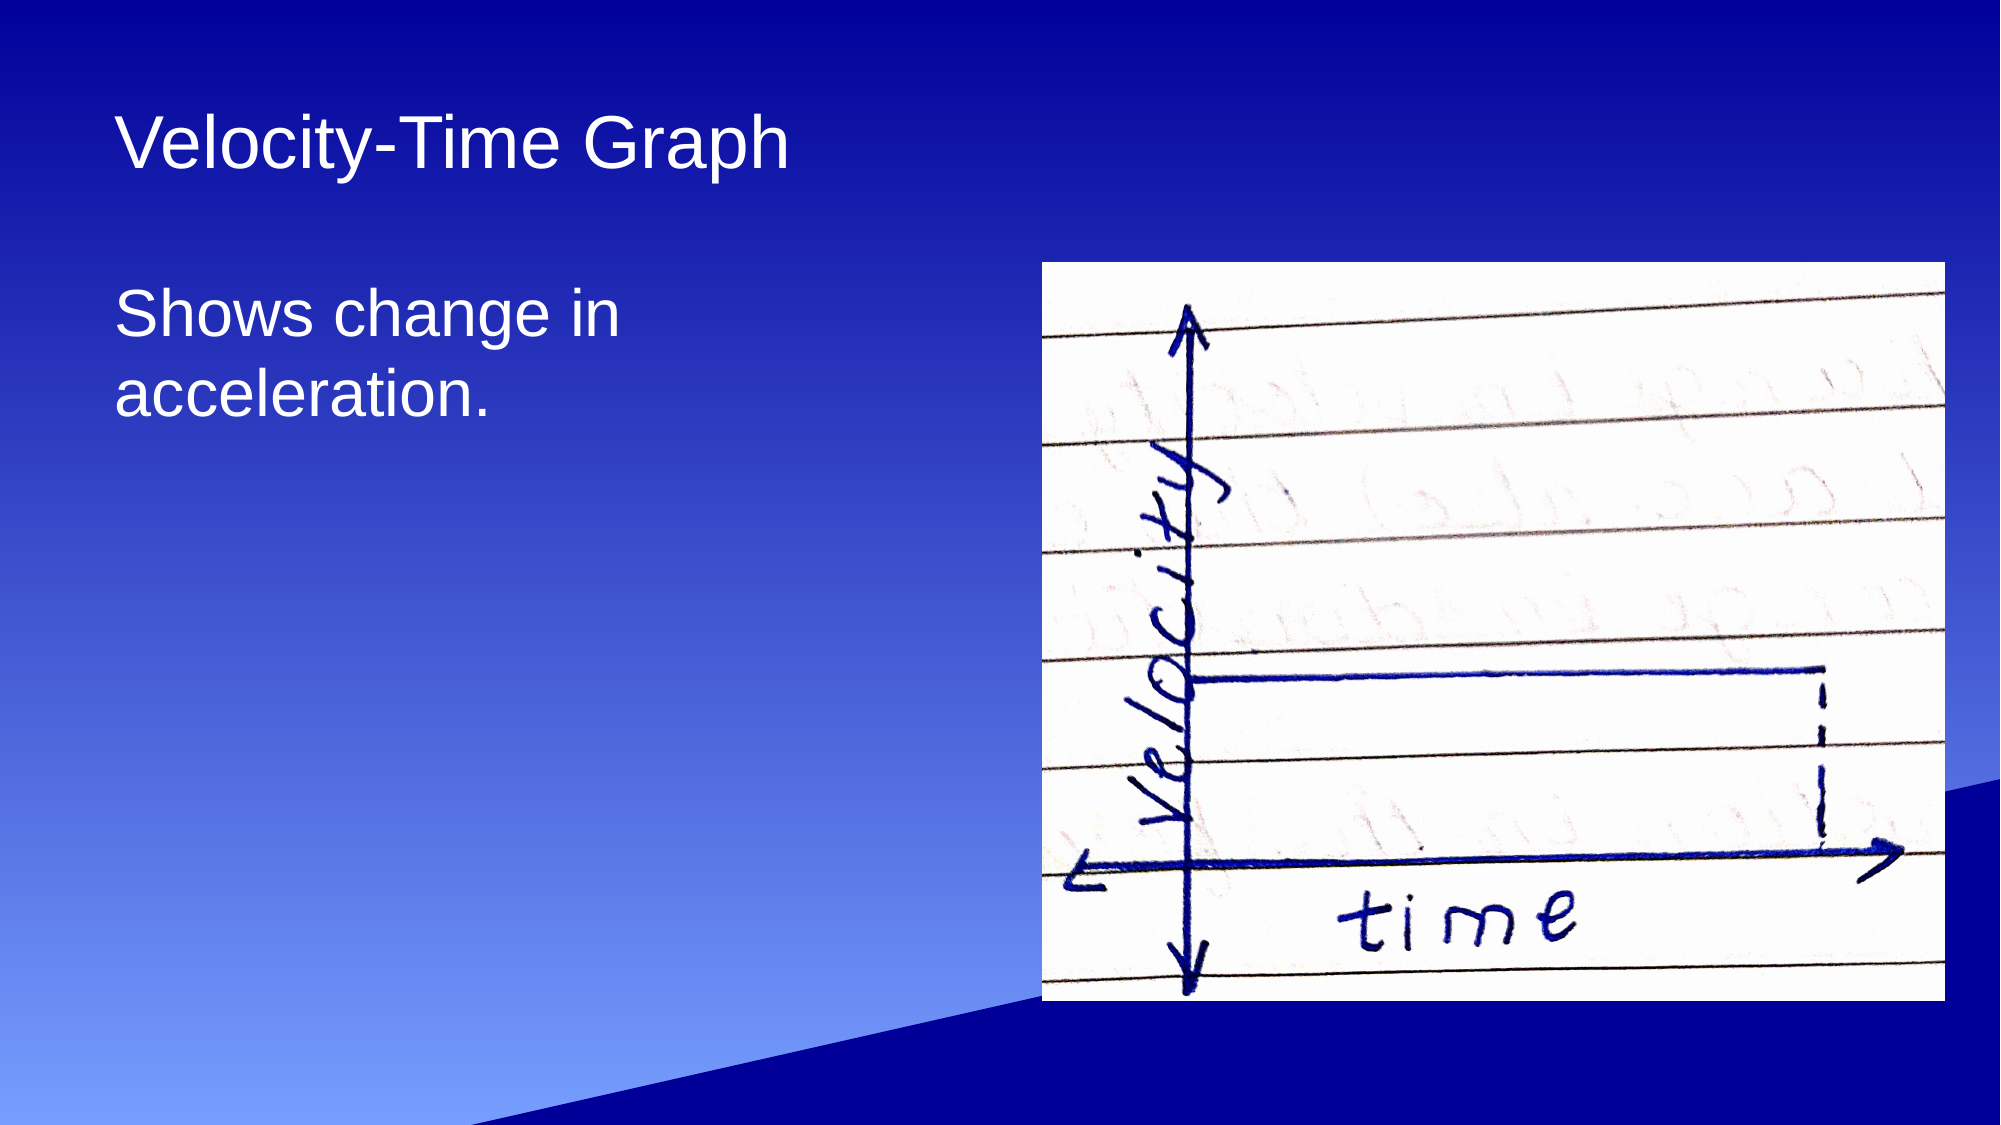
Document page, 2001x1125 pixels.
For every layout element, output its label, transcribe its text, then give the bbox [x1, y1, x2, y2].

title Velocity-Time Graph [99, 44, 1901, 233]
list Shows change in acceleration. [99, 262, 984, 1006]
picture [1042, 262, 1945, 1001]
